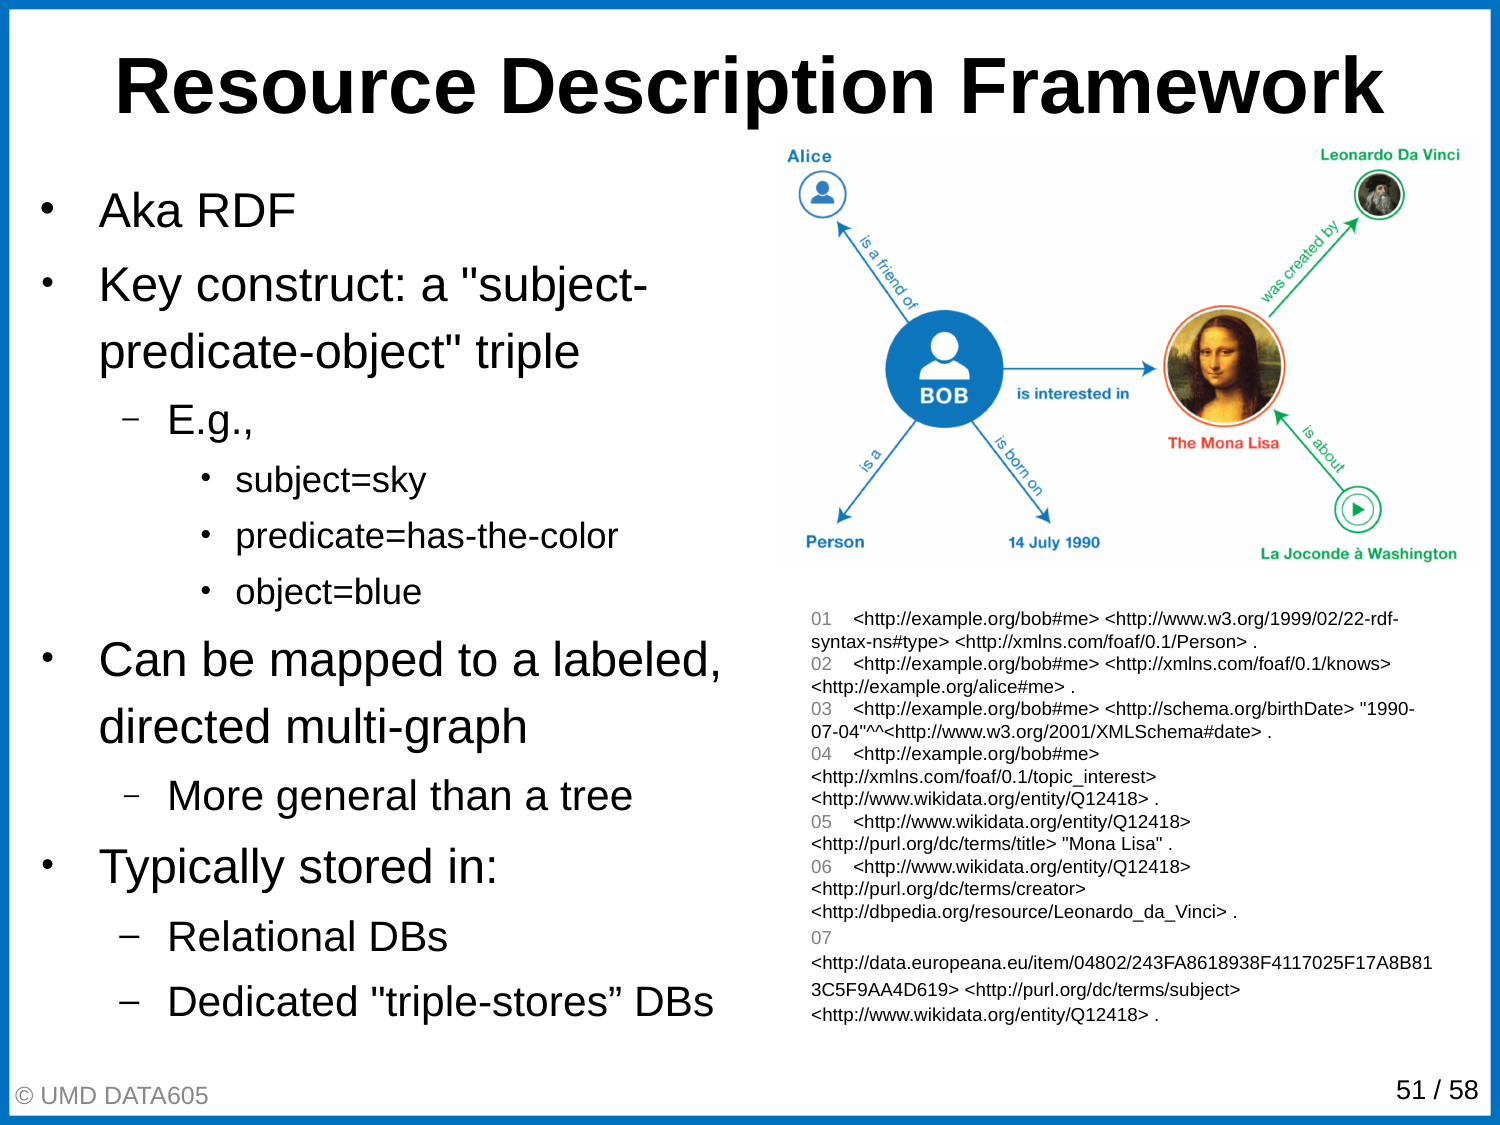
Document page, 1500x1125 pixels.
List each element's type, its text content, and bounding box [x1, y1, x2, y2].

picture [774, 137, 1476, 569]
list Aka RDF Key construct: a "subject-predicate-object" triple E.g., subject=sky predicate=has-the-color object=blue Can be mapped to a labeled, directed multi-graph More general than a tree Typically stored in: Relational DBs Dedicated "triple-stores” DBs [24, 162, 750, 1040]
footer © UMD DATA605 [0, 1065, 550, 1125]
slide_number ‹#› / 58 [1344, 1065, 1494, 1125]
title Resource Description Framework [24, 24, 1475, 138]
text_box 01 <http://example.org/bob#me> <http://www.w3.org/1999/02/22-rdf-syntax-ns#type> <http://xmlns.com/foaf/0.1/Person> . 02 <http://example.org/bob#me> <http://xmlns.com/foaf/0.1/knows> <http://example.org/alice#me> . 03 <http://example.org/bob#me> <http://schema.org/birthDate> "1990-07-04"^^<http://www.w3.org/2001/XMLSchema#date> . 04 <http://example.org/bob#me> <http://xmlns.com/foaf/0.1/topic_interest> <http://www.wikidata.org/entity/Q12418> . 05 <http://www.wikidata.org/entity/Q12418> <http://purl.org/dc/terms/title> "Mona Lisa" . 06 <http://www.wikidata.org/entity/Q12418> <http://purl.org/dc/terms/creator> <http://dbpedia.org/resource/Leonardo_da_Vinci> . 07 <http://data.europeana.eu/item/04802/243FA8618938F4117025F17A8B813C5F9AA4D619> <http://purl.org/dc/terms/subject> <http://www.wikidata.org/entity/Q12418> . [796, 592, 1451, 1041]
